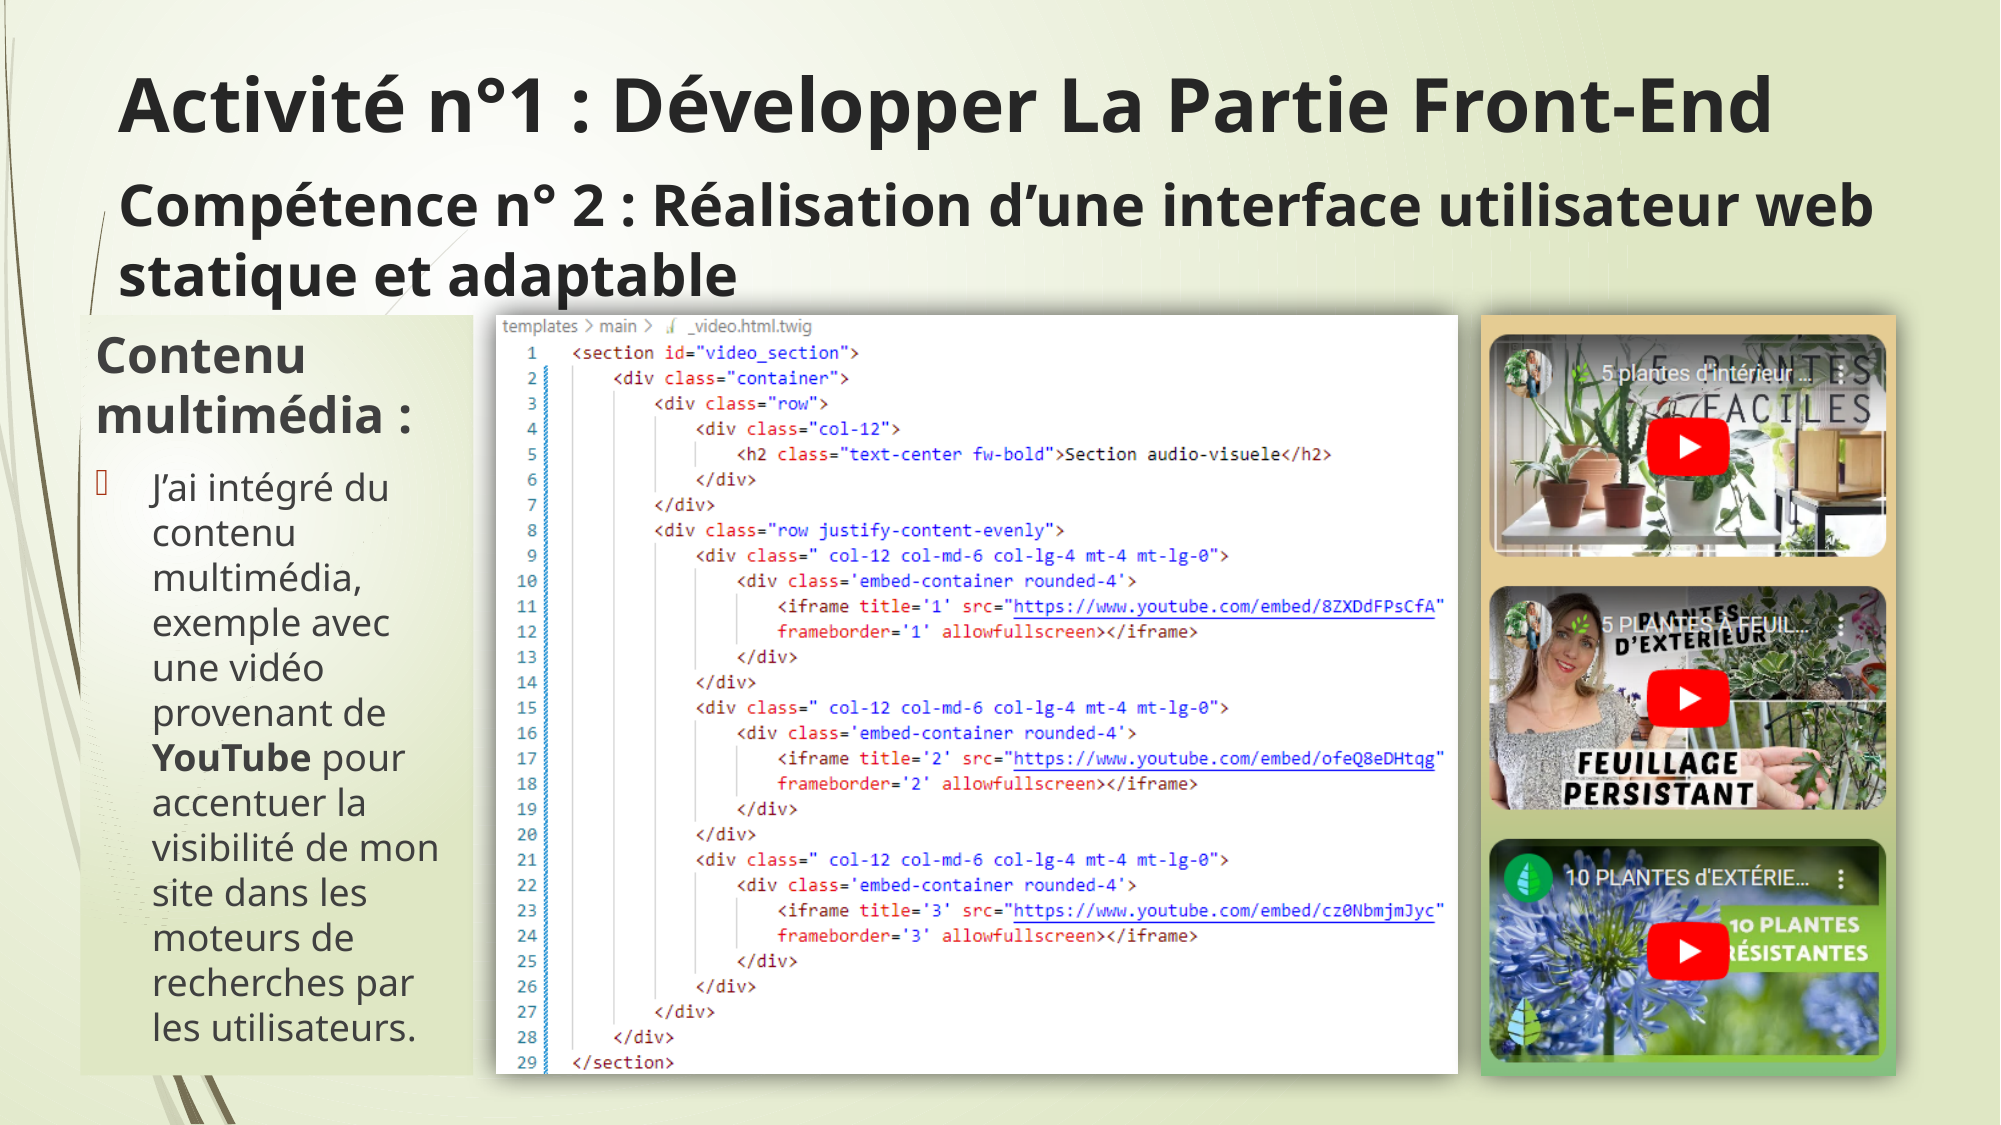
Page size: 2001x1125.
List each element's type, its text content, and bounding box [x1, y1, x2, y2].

list Contenu multimédia : J’ai intégré du contenu multimédia, exemple avec une vidéo provenant de YouTube pour accentuer la visibilité de mon site dans les moteurs de recherches par les utilisateurs. [80, 315, 474, 1076]
picture [496, 315, 1458, 1075]
text_box Compétence n° 2 : Réalisation d’une interface utilisateur web statique et adaptable [103, 161, 1896, 316]
title Activité n°1 : Développer La Partie Front-End [103, 49, 1896, 161]
picture [1481, 315, 1897, 1076]
